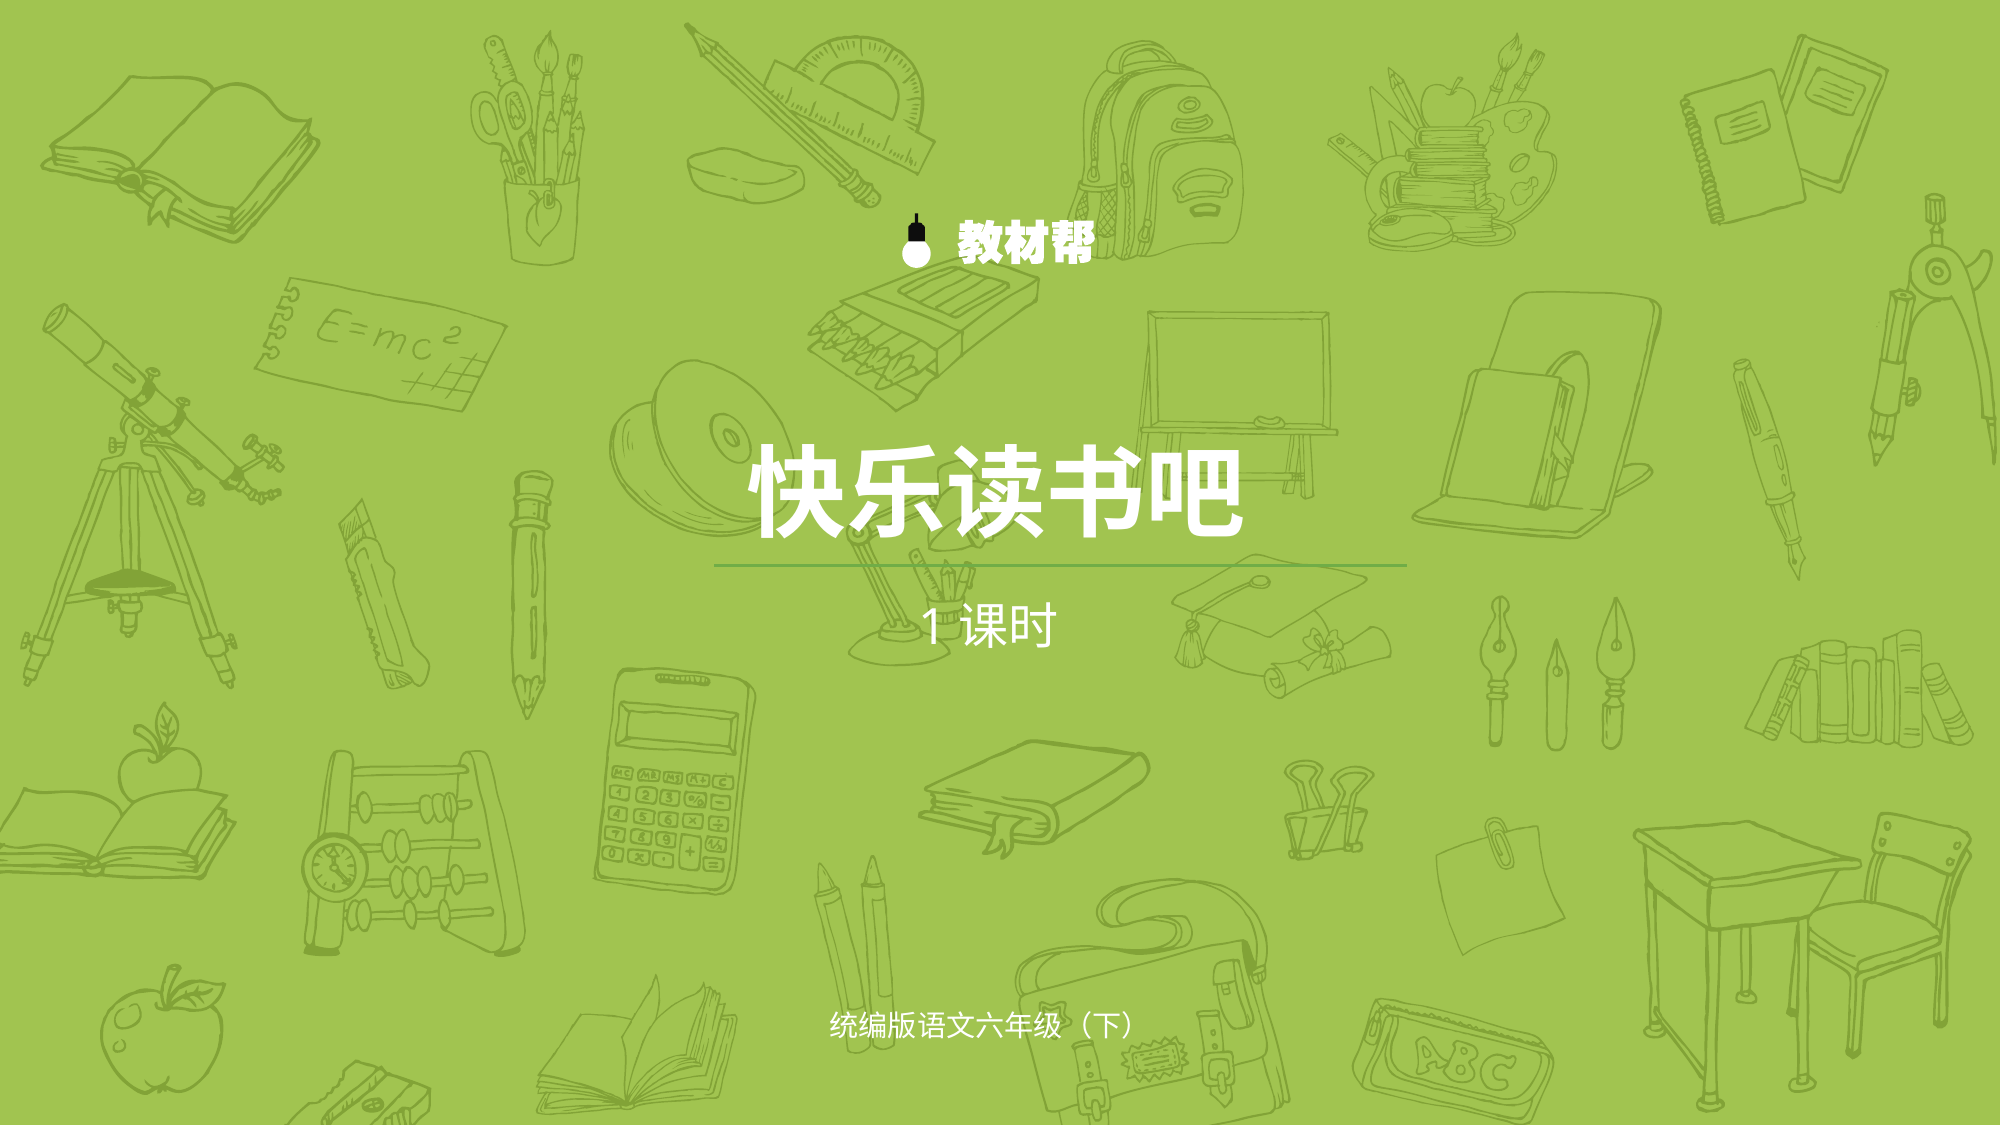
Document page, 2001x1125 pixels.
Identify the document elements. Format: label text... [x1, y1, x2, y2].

text_box 1课时 [889, 593, 1238, 659]
title 快乐读书吧 [730, 366, 1924, 629]
text_box 统编版语文六年级（下） [814, 999, 1167, 1085]
